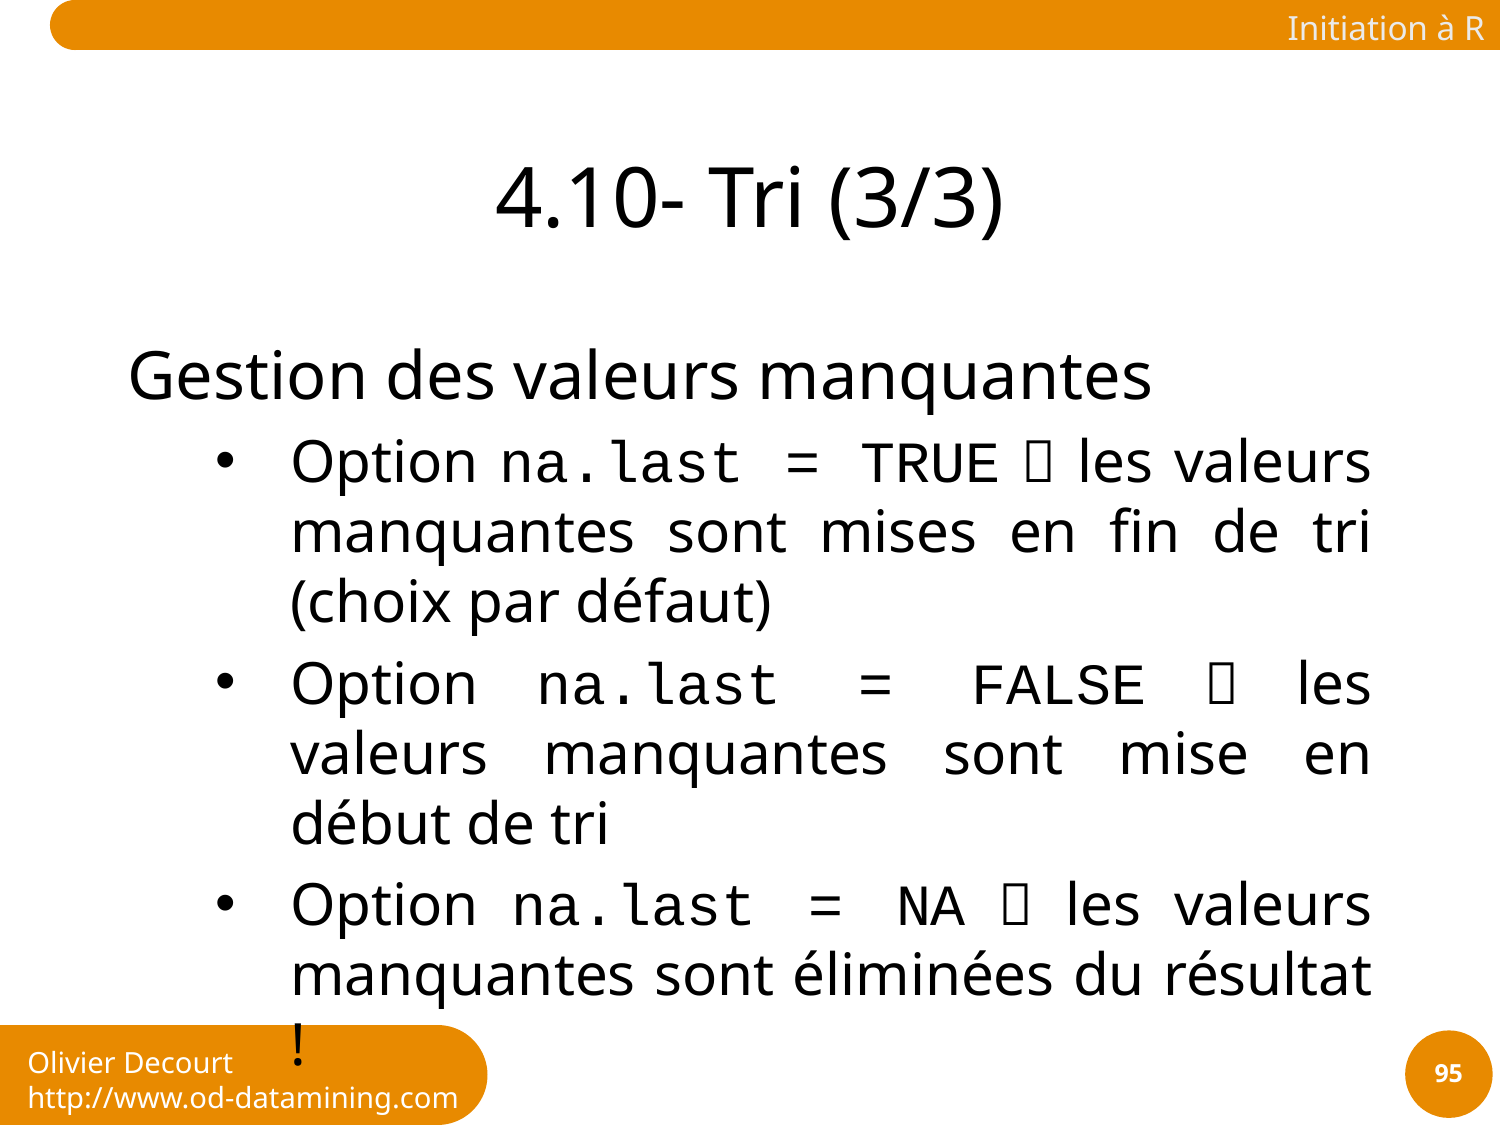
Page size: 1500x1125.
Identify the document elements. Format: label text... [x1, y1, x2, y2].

title 4.10- Tri (3/3) [112, 99, 1388, 288]
list Gestion des valeurs manquantes Option na.last = TRUE  les valeurs manquantes sont mises en fin de tri (choix par défaut) Option na.last = FALSE  les valeurs manquantes sont mise en début de tri Option na.last = NA  les valeurs manquantes sont éliminées du résultat ! [112, 324, 1388, 1000]
